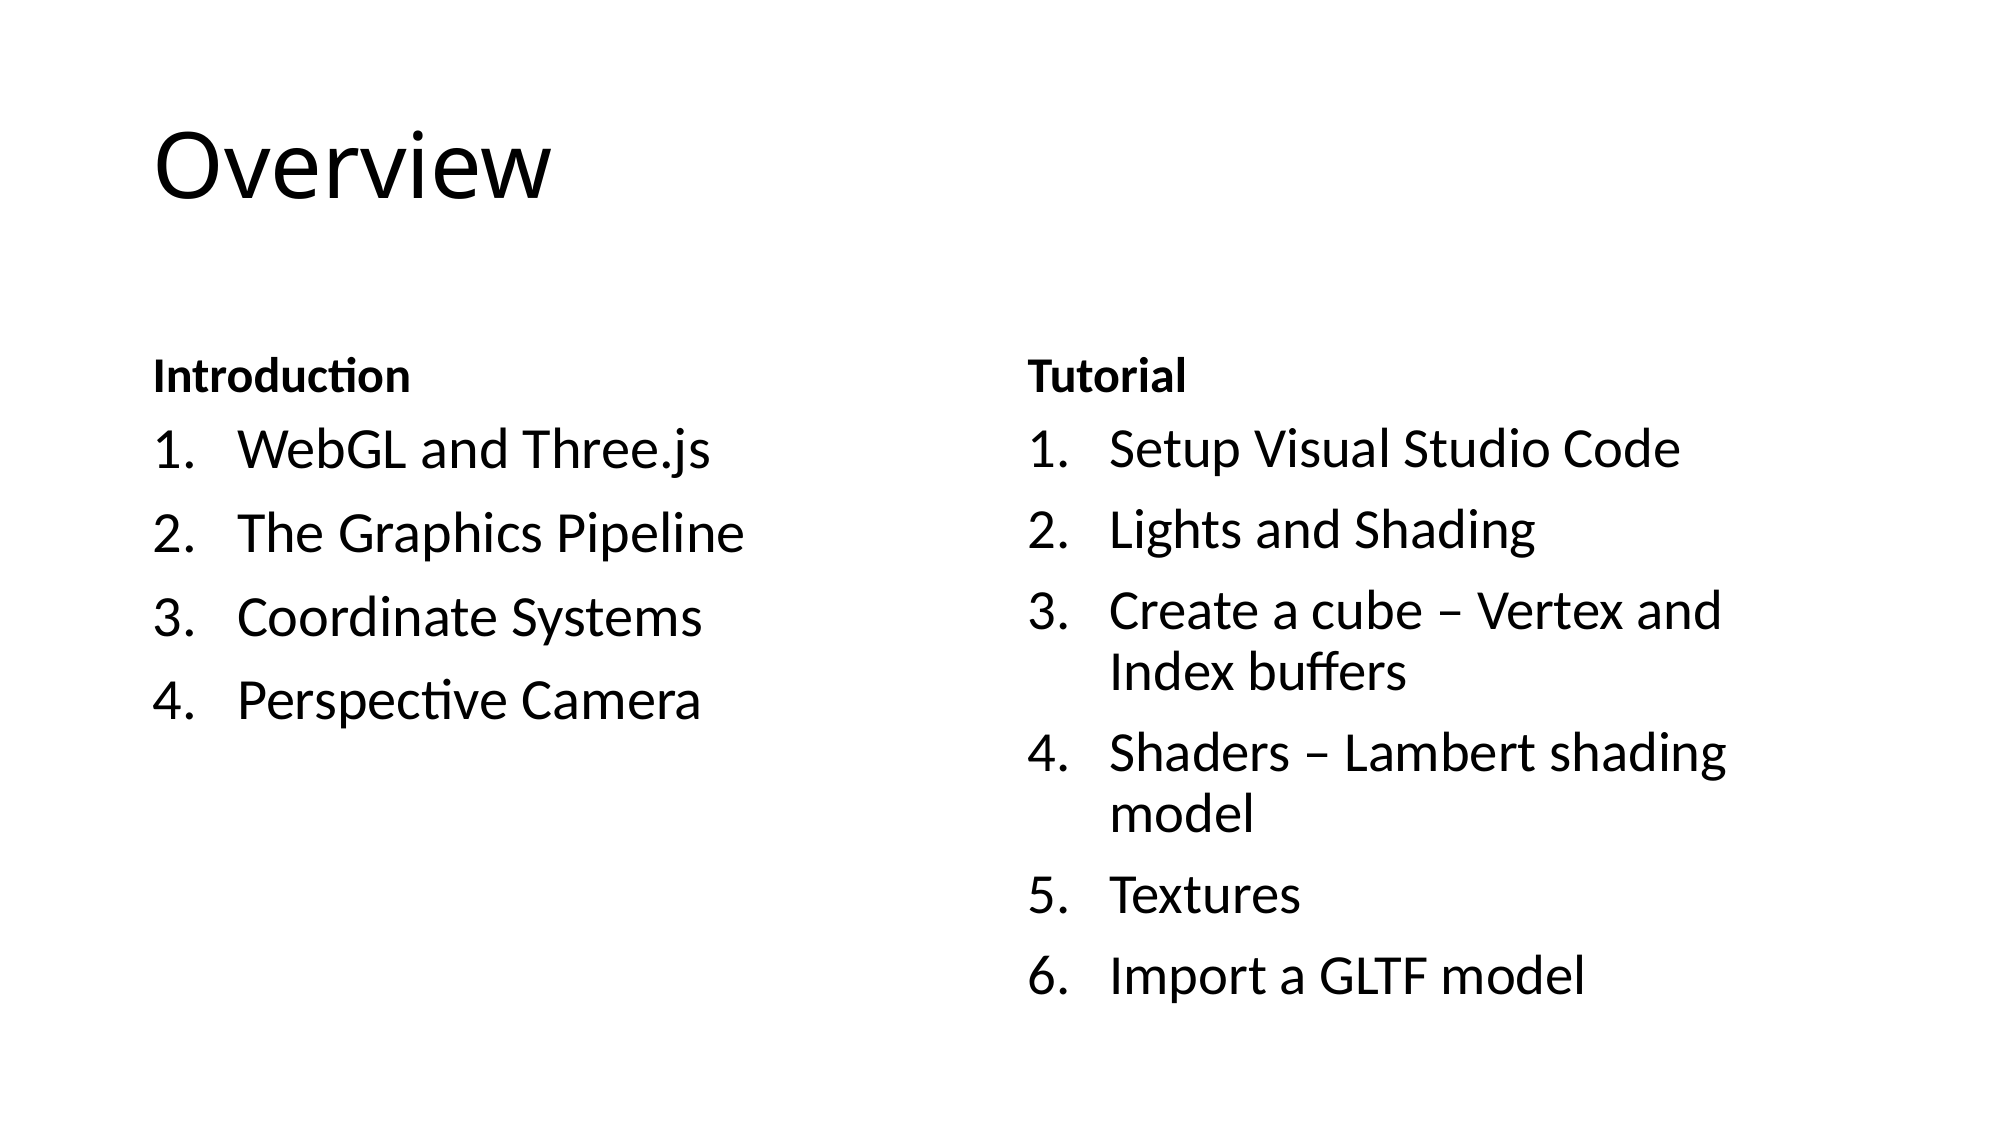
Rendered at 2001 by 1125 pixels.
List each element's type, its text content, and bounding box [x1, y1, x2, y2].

list Tutorial [1012, 275, 1863, 410]
title Overview [137, 59, 1863, 278]
list Introduction [137, 275, 984, 410]
list Setup Visual Studio Code Lights and Shading Create a cube – Vertex and Index buffers Shaders – Lambert shading model Textures Import a GLTF model [1012, 410, 1863, 1016]
list WebGL and Three.js The Graphics Pipeline Coordinate Systems Perspective Camera [137, 410, 984, 1016]
